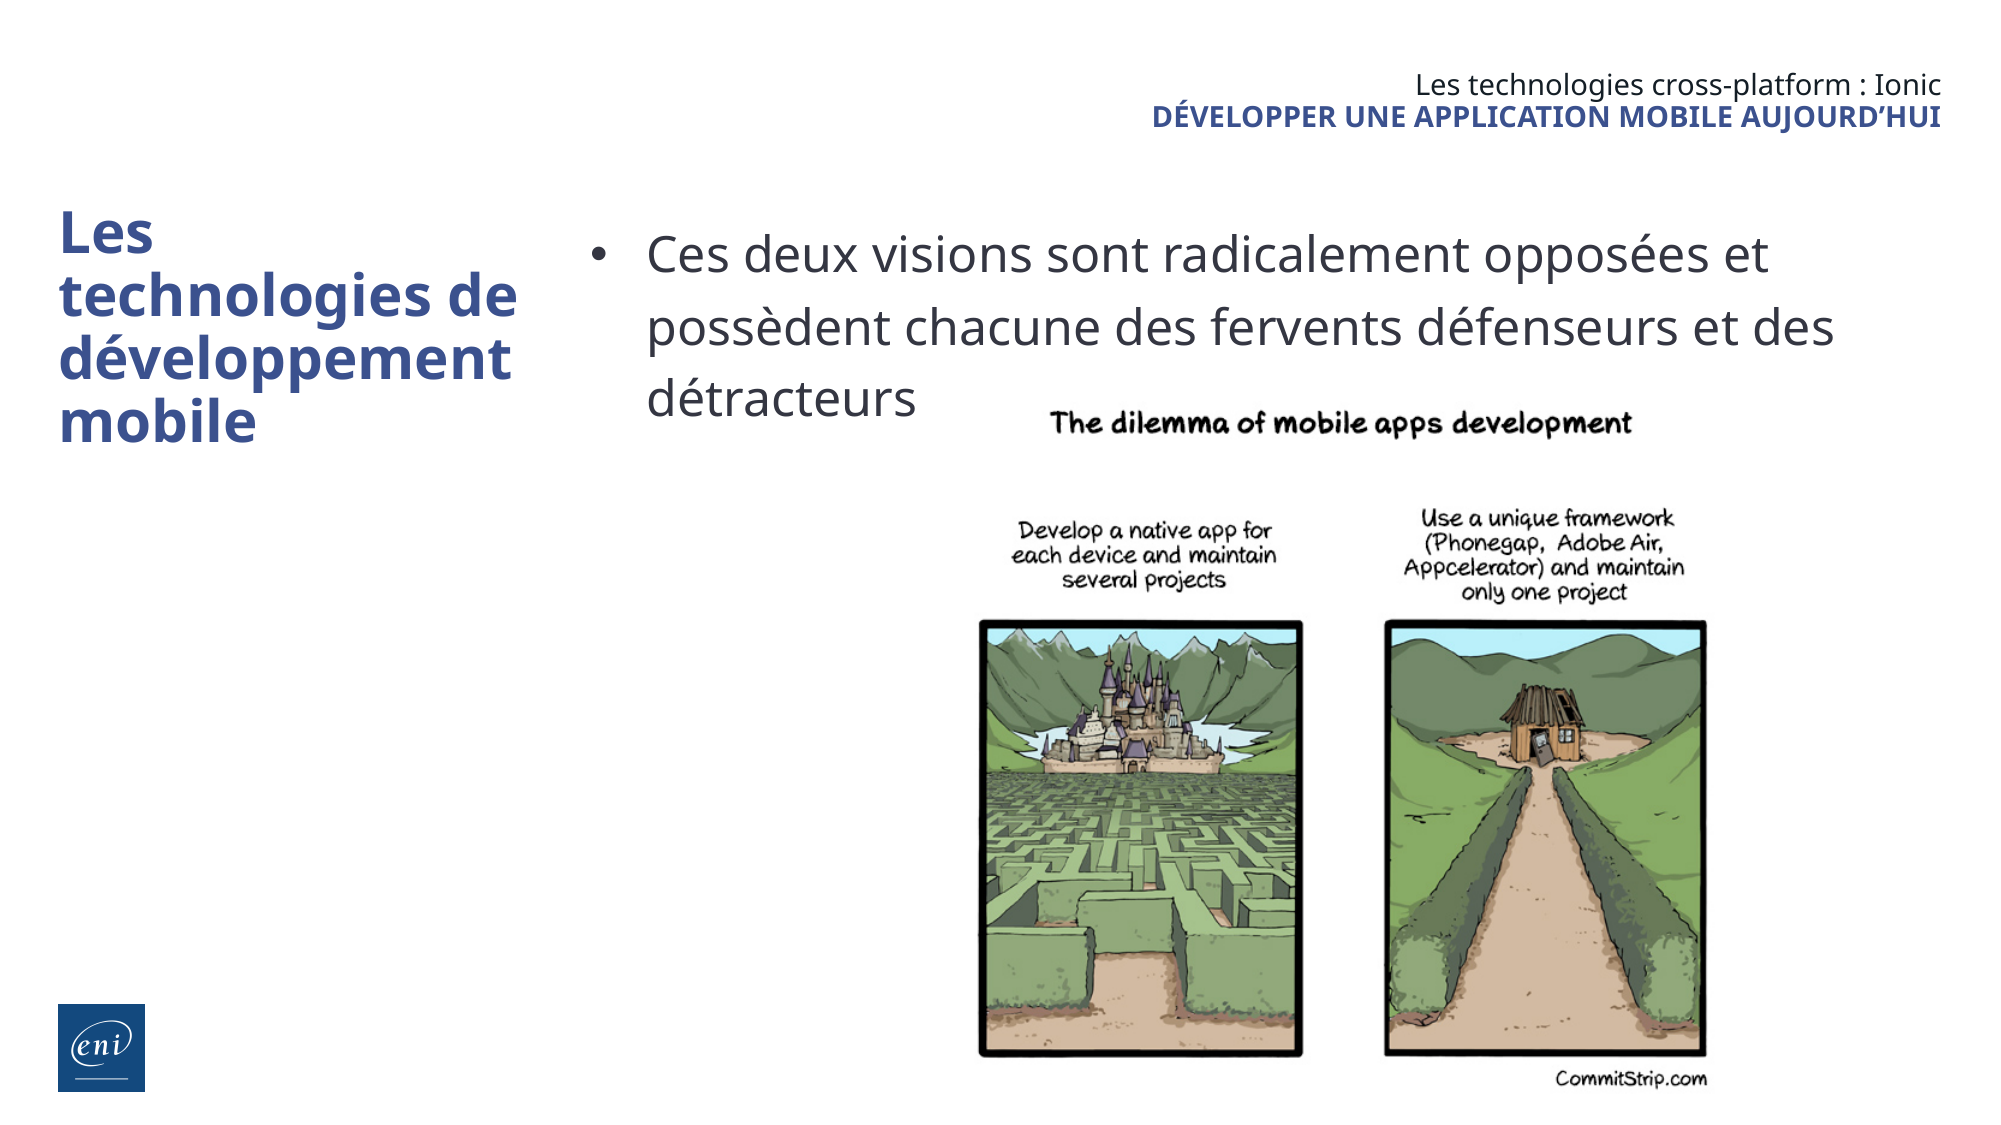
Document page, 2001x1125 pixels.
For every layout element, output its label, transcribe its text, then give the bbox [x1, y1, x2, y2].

text_box Les technologies de développement mobile [58, 203, 526, 929]
picture [58, 1004, 145, 1092]
text_box Les technologies cross-platform : Ionic Développer une application mobile aujourd’hui [627, 70, 1942, 160]
picture [955, 334, 1736, 1113]
text_box Ces deux visions sont radicalement opposées et possèdent chacune des fervents défenseurs et des détracteurs [575, 203, 1942, 435]
